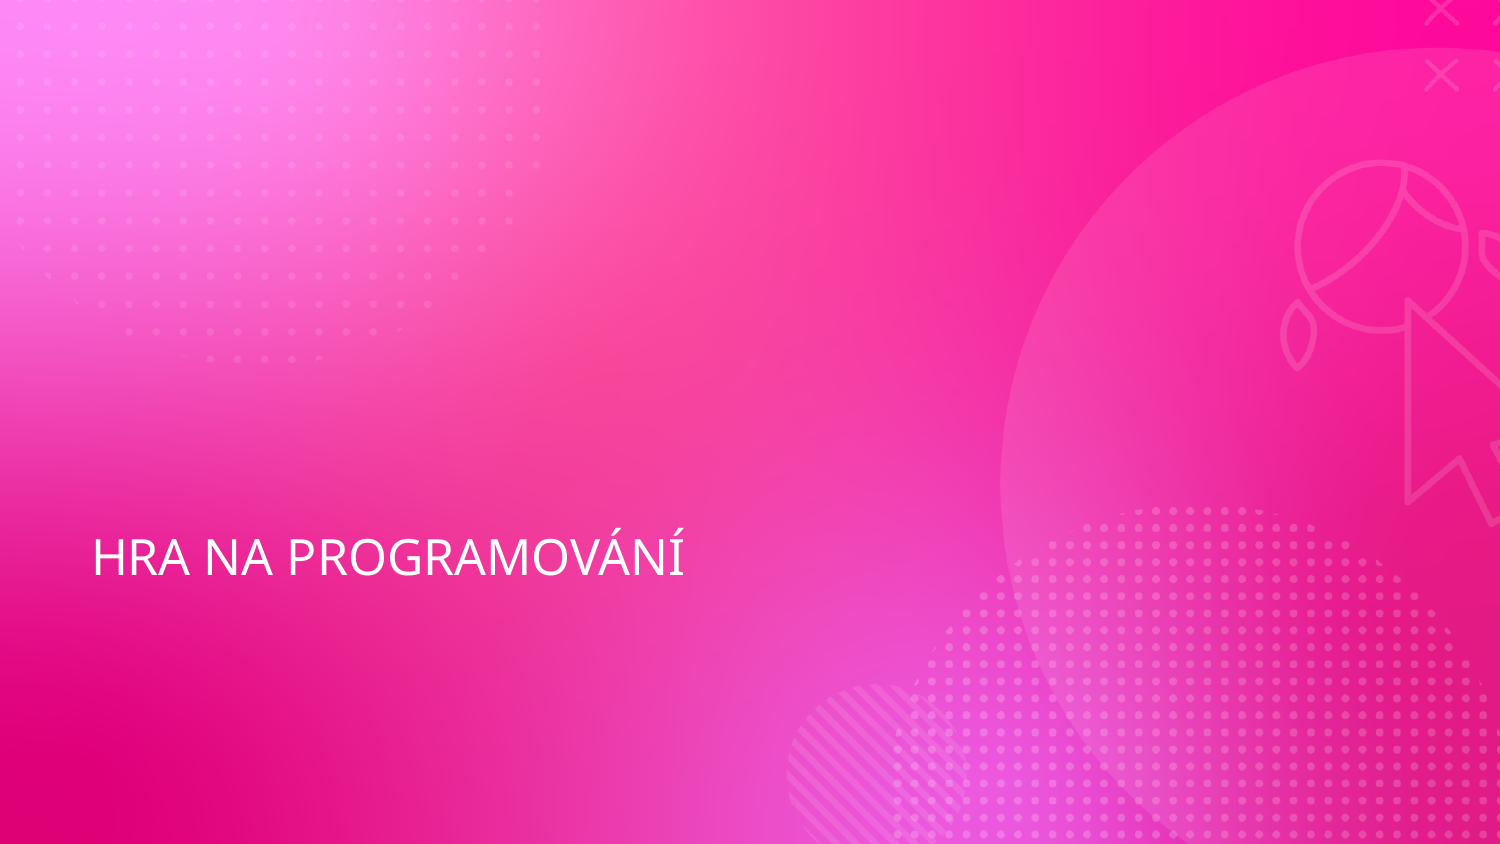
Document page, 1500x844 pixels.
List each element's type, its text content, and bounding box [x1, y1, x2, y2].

picture [0, 0, 1500, 844]
title HRA NA PROGRAMOVÁNÍ [76, 208, 904, 600]
